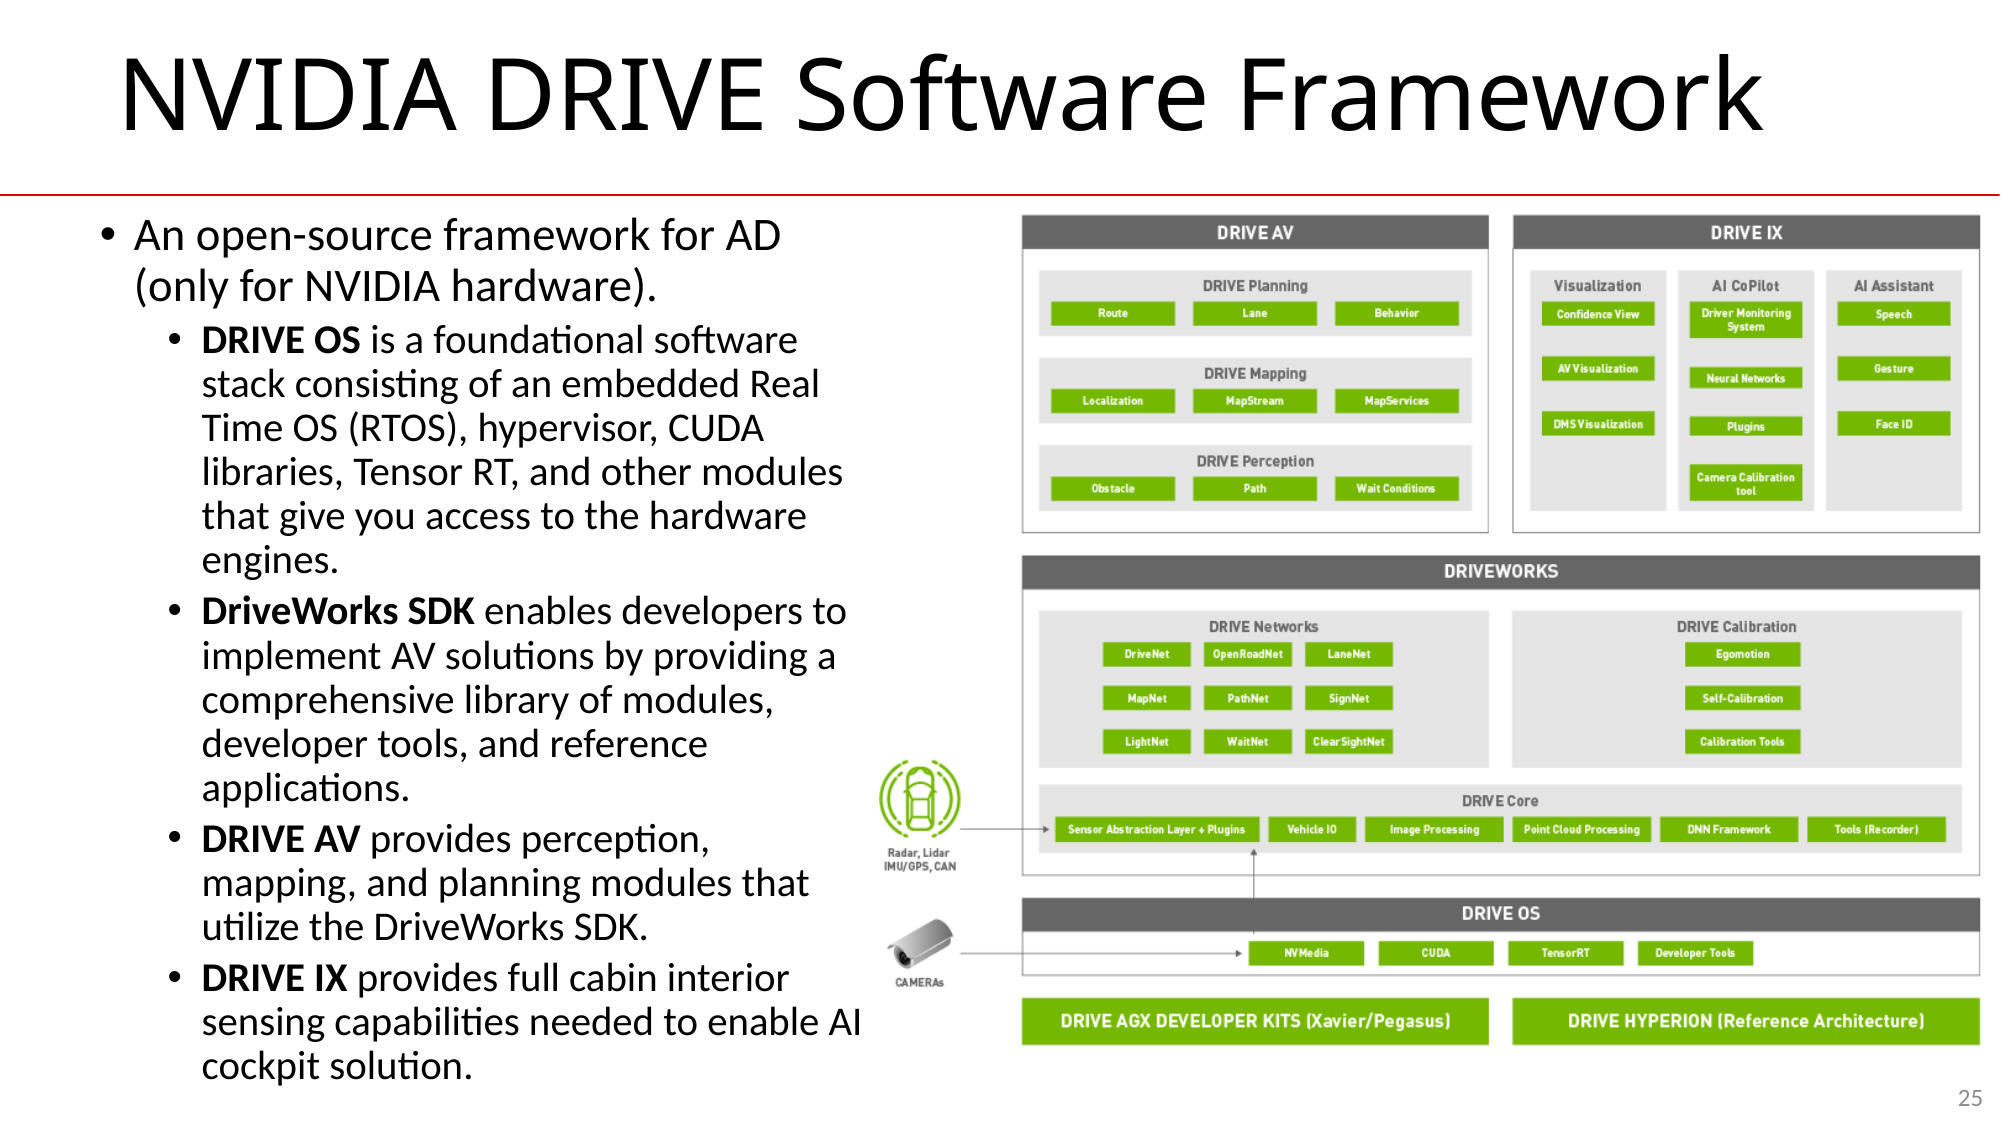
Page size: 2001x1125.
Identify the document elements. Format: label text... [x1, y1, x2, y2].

picture [878, 206, 1984, 1046]
title NVIDIA DRIVE Software Framework [102, 10, 1899, 186]
list An open-source framework for AD (only for NVIDIA hardware). DRIVE OS is a foundational software stack consisting of an embedded Real Time OS (RTOS), hypervisor, CUDA libraries, Tensor RT, and other modules that give you access to the hardware engines. DriveWorks SDK enables developers to implement AV solutions by providing a comprehensive library of modules, developer tools, and reference applications. DRIVE AV provides perception, mapping, and planning modules that utilize the DriveWorks SDK. DRIVE IX provides full cabin interior sensing capabilities needed to enable AI cockpit solution. [85, 203, 886, 1115]
slide_number 25 [1548, 1066, 1999, 1125]
